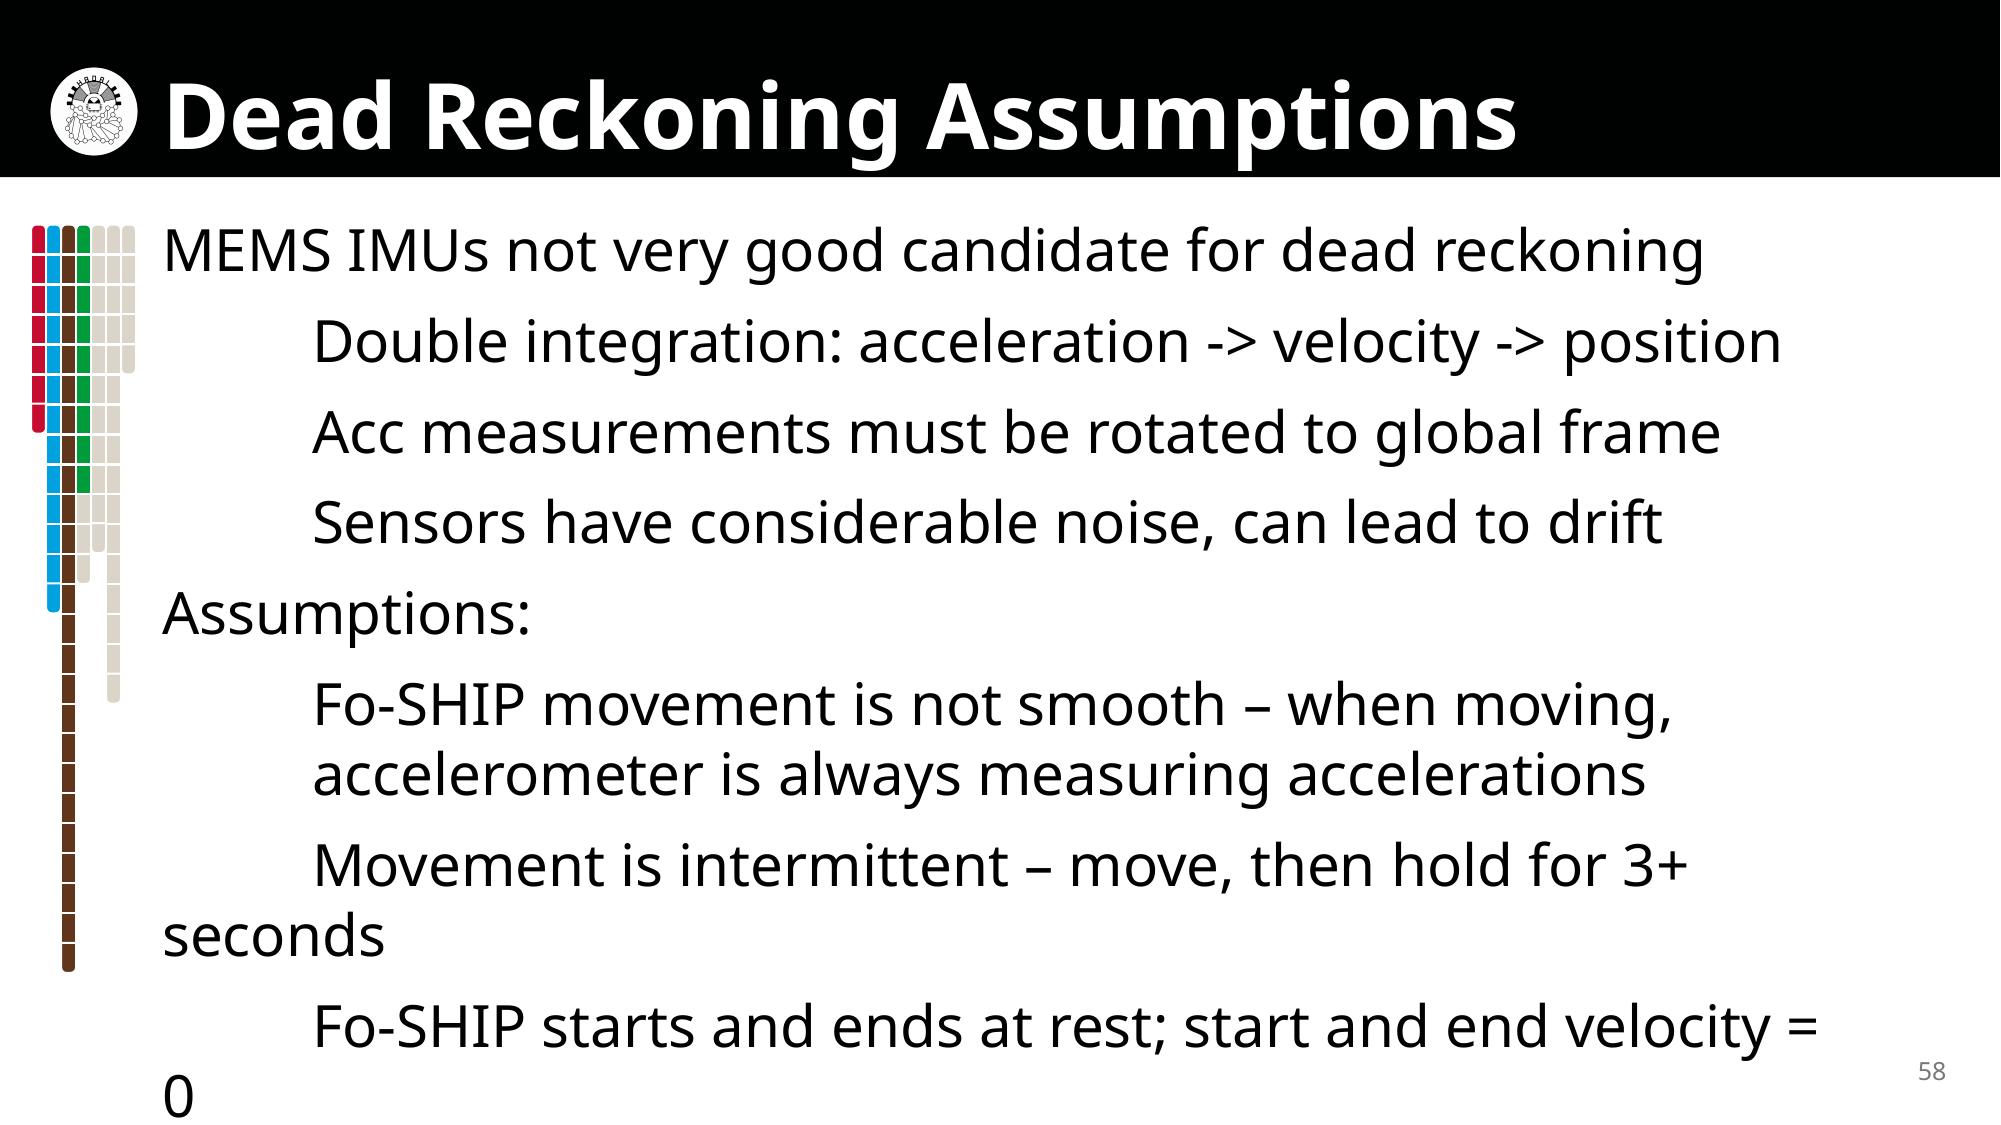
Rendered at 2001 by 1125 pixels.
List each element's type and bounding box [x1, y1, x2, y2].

slide_number [1511, 1042, 1962, 1103]
text_box [29, 221, 138, 977]
list [147, 205, 1873, 1125]
picture [50, 67, 138, 156]
title [147, 0, 2000, 178]
